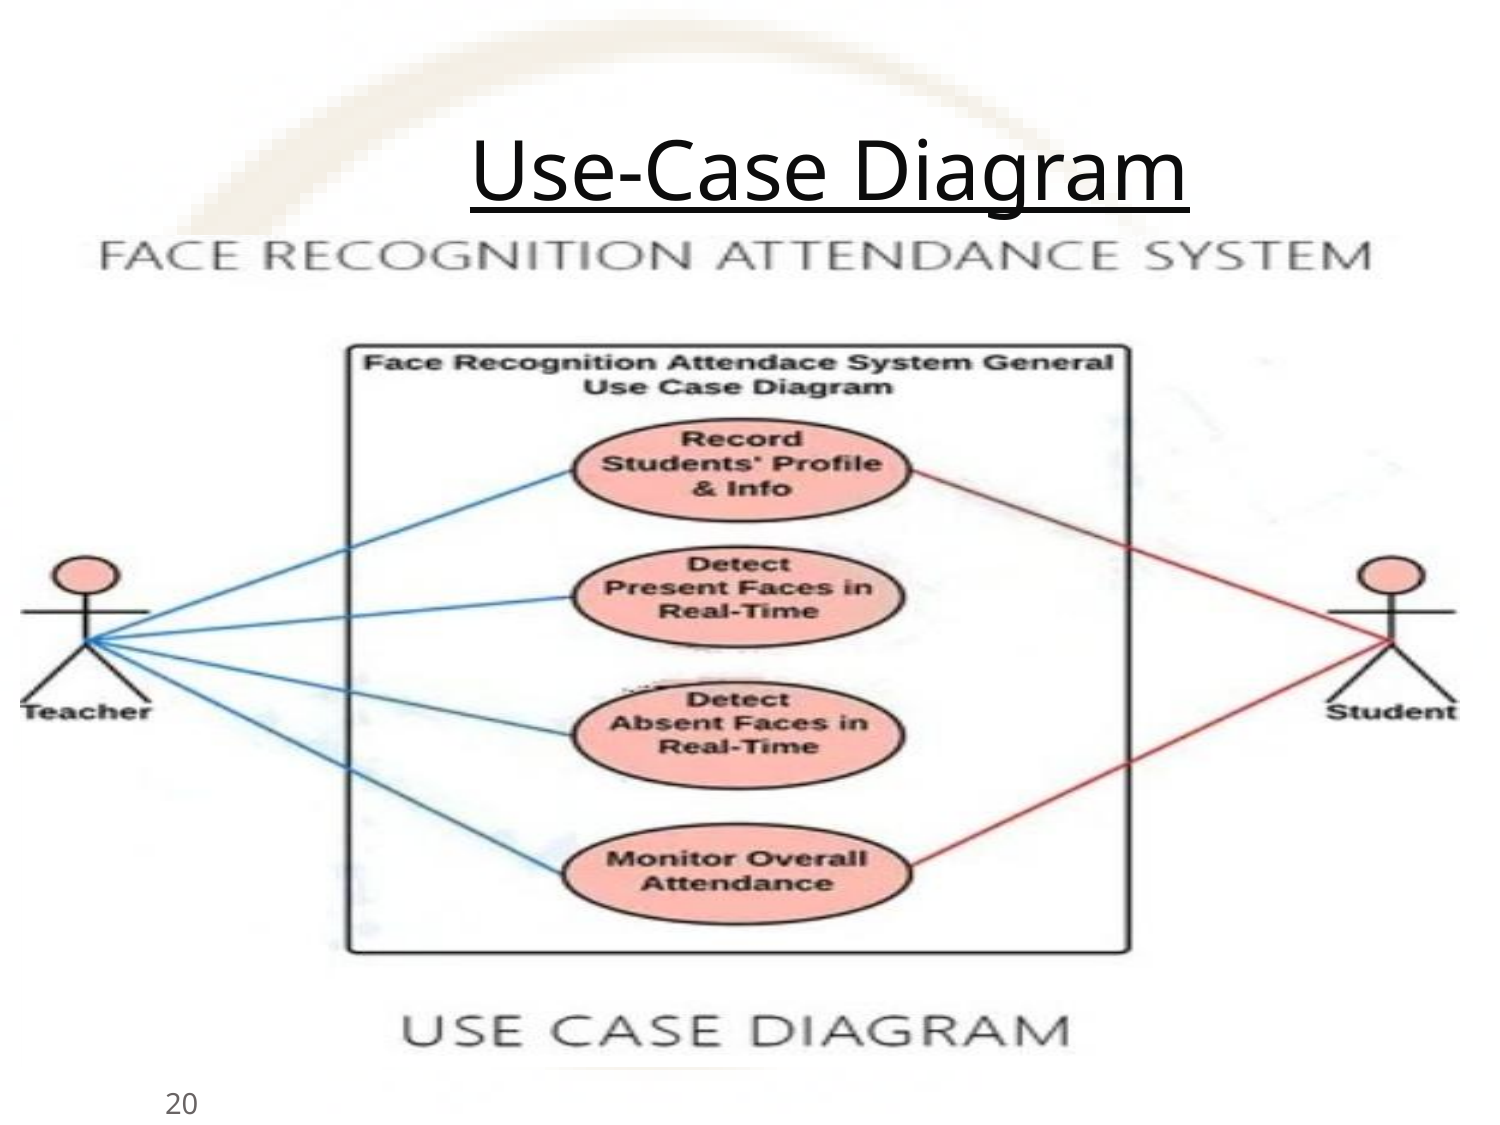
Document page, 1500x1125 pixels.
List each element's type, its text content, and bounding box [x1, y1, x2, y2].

title Use-Case Diagram [150, 45, 1425, 233]
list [20, 234, 1460, 1067]
footer 20 [150, 1079, 800, 1125]
